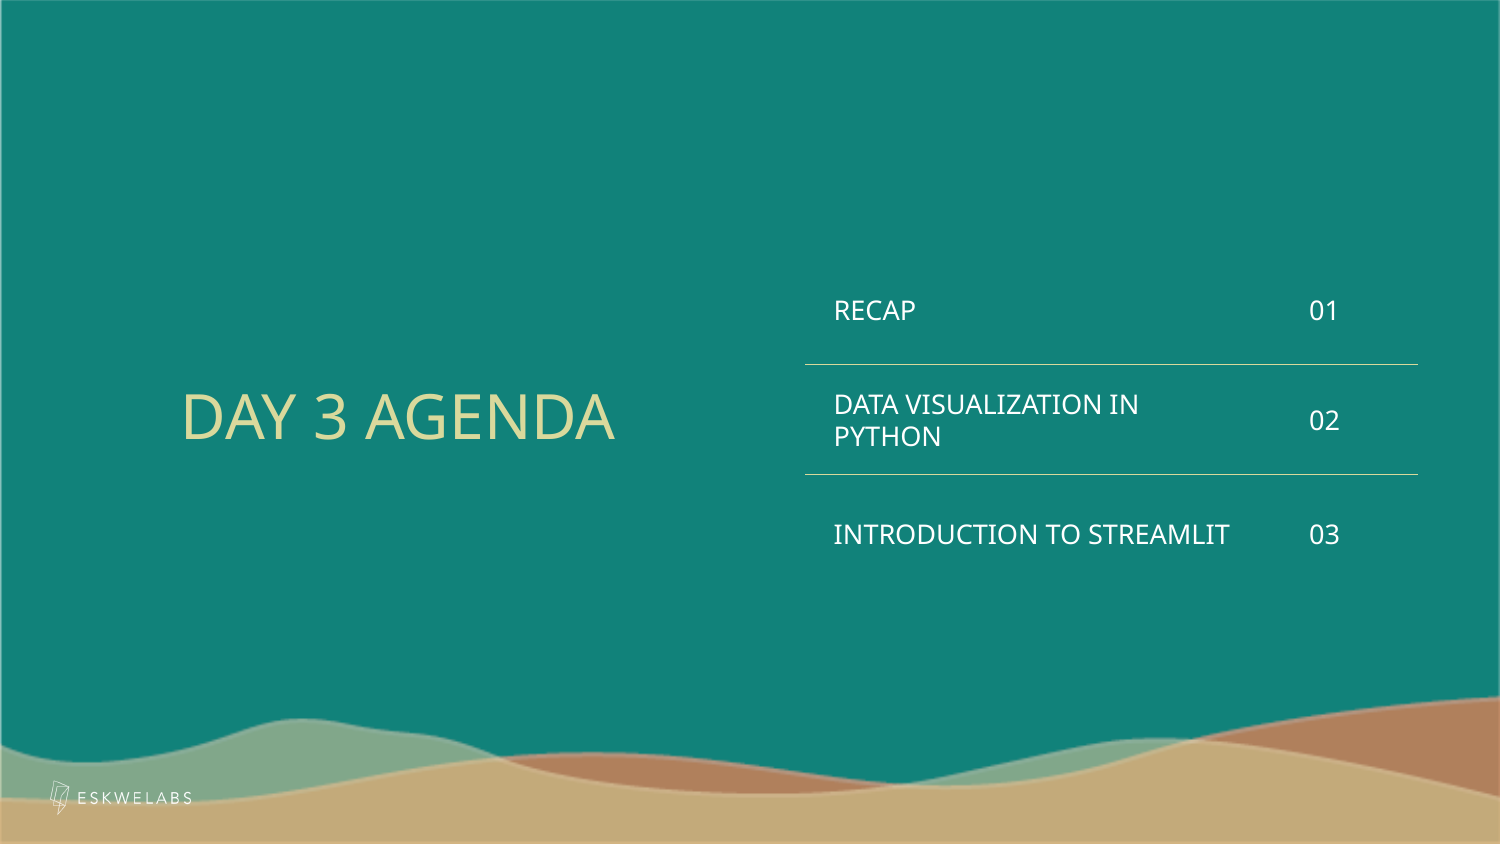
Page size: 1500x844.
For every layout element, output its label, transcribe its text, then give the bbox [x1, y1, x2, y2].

text_box 01 [1286, 278, 1364, 342]
picture [0, 0, 1500, 844]
subtitle INTRODUCTION TO STREAMLIT [818, 506, 1266, 561]
title DAY 3 AGENDA [92, 253, 705, 591]
text_box 02 [1286, 388, 1364, 451]
subtitle DATA VISUALIZATION IN PYTHON [818, 392, 1266, 447]
subtitle RECAP [818, 282, 1266, 337]
text_box 03 [1286, 502, 1364, 566]
